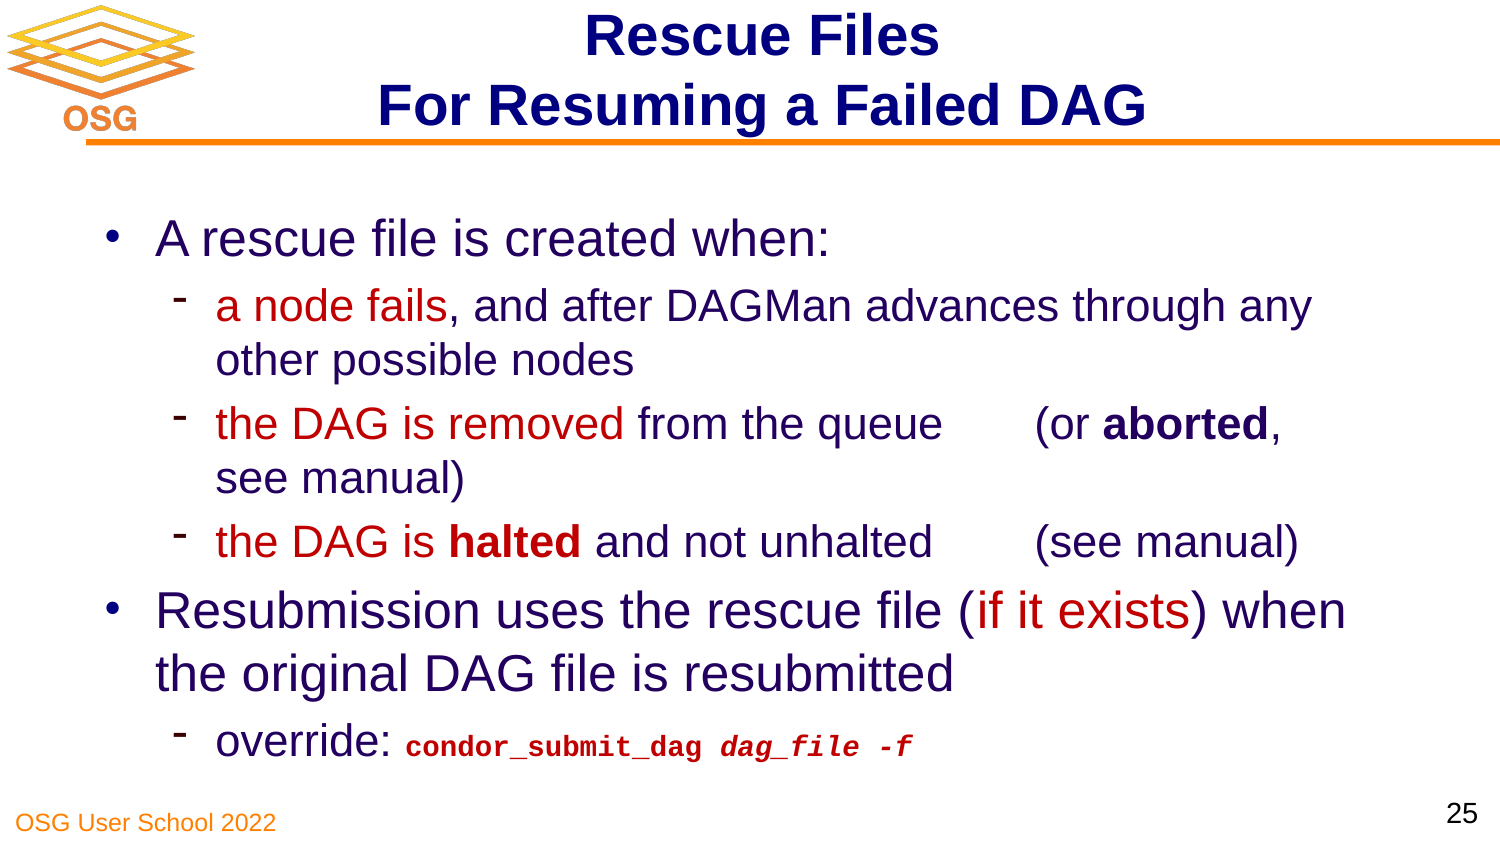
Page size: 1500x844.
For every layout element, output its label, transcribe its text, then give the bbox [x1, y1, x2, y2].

slide_number 25 [1431, 787, 1500, 844]
picture [7, 5, 195, 131]
list A rescue file is created when: a node fails, and after DAGMan advances through any other possible nodes the DAG is removed from the queue (or aborted, see manual) the DAG is halted and not unhalted (see manual) Resubmission uses the rescue file (if it exists) when the original DAG file is resubmitted override: condor_submit_dag dag_file -f [88, 196, 1376, 777]
title Rescue Files For Resuming a Failed DAG [201, 0, 1342, 138]
